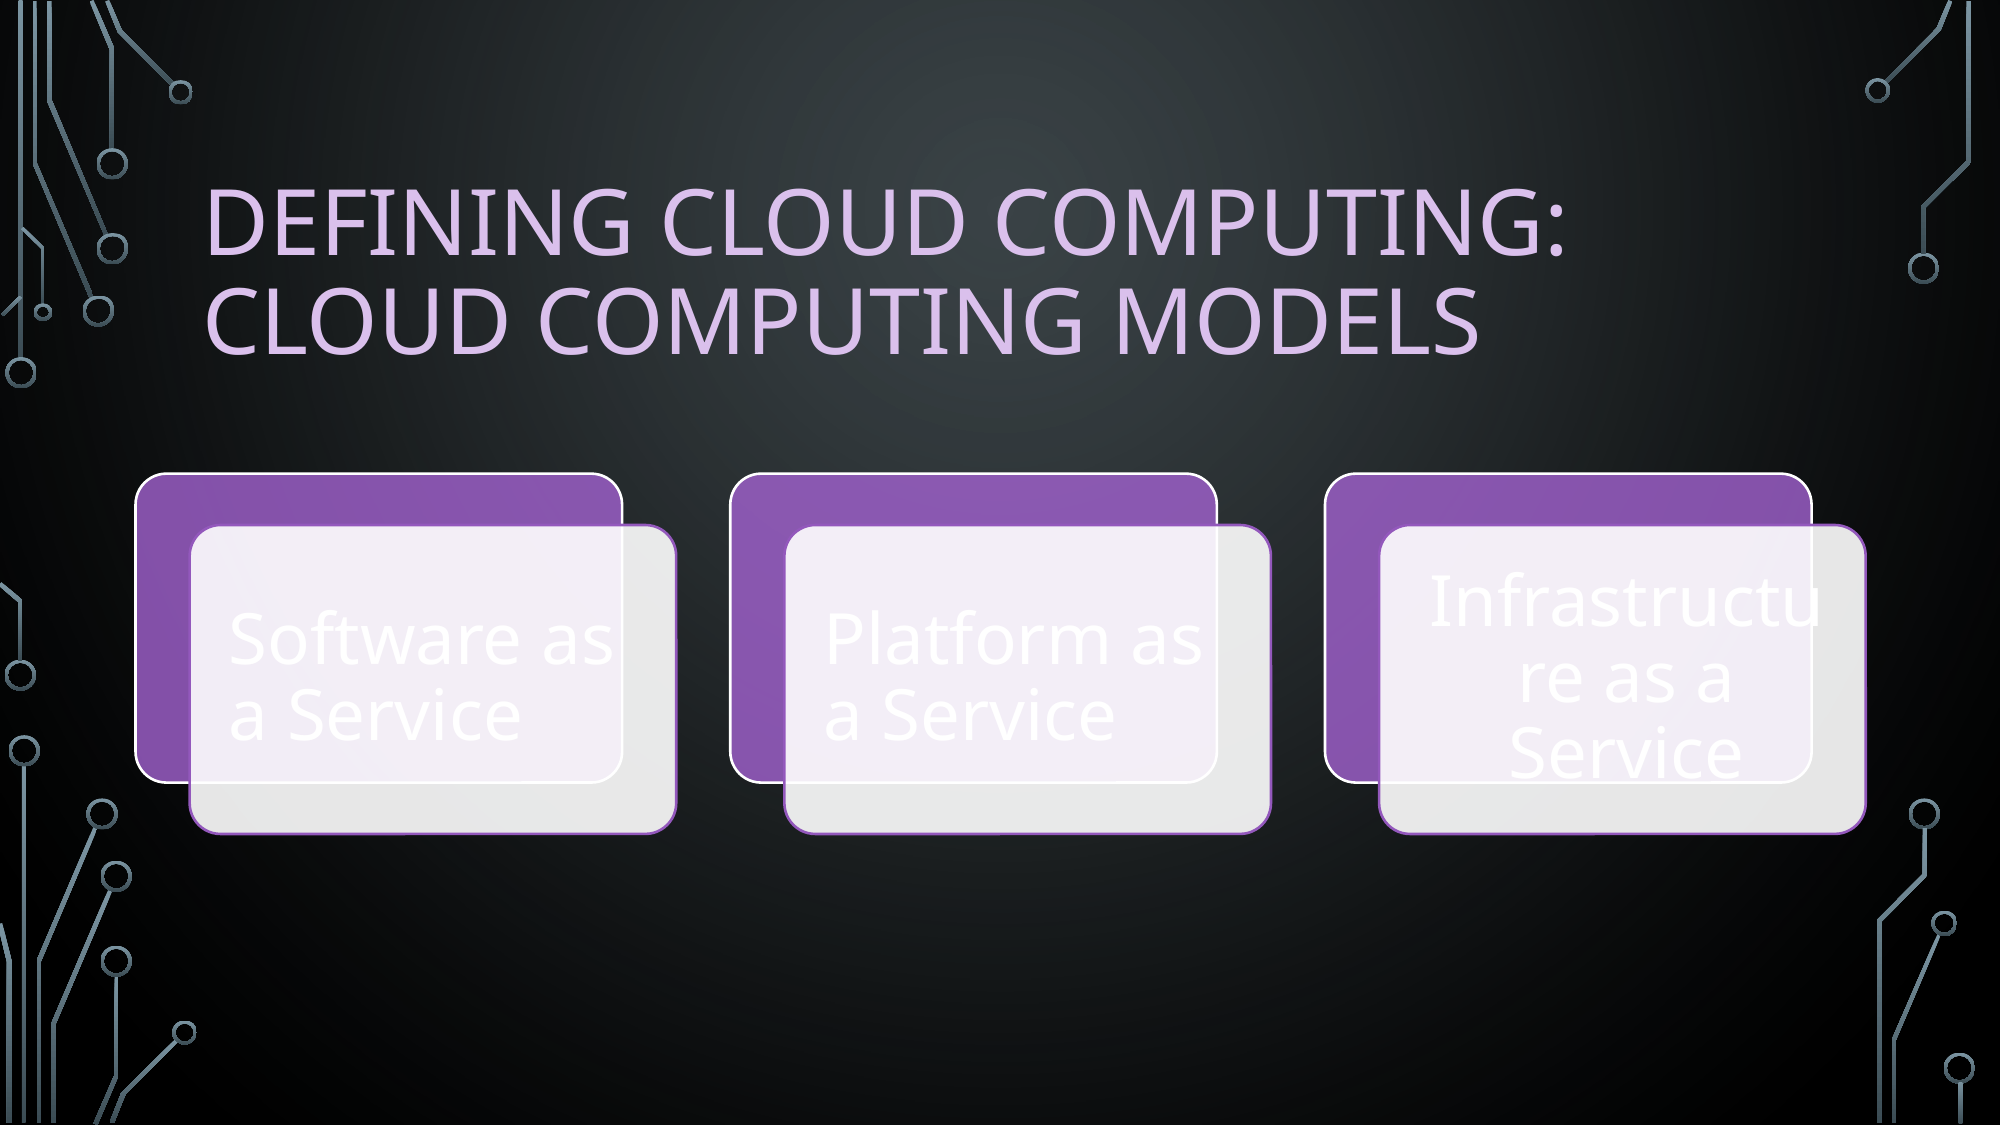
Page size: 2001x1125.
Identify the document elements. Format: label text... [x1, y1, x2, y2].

title Defining Cloud Computing: Cloud Computing Models [187, 154, 1813, 336]
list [135, 336, 1866, 971]
